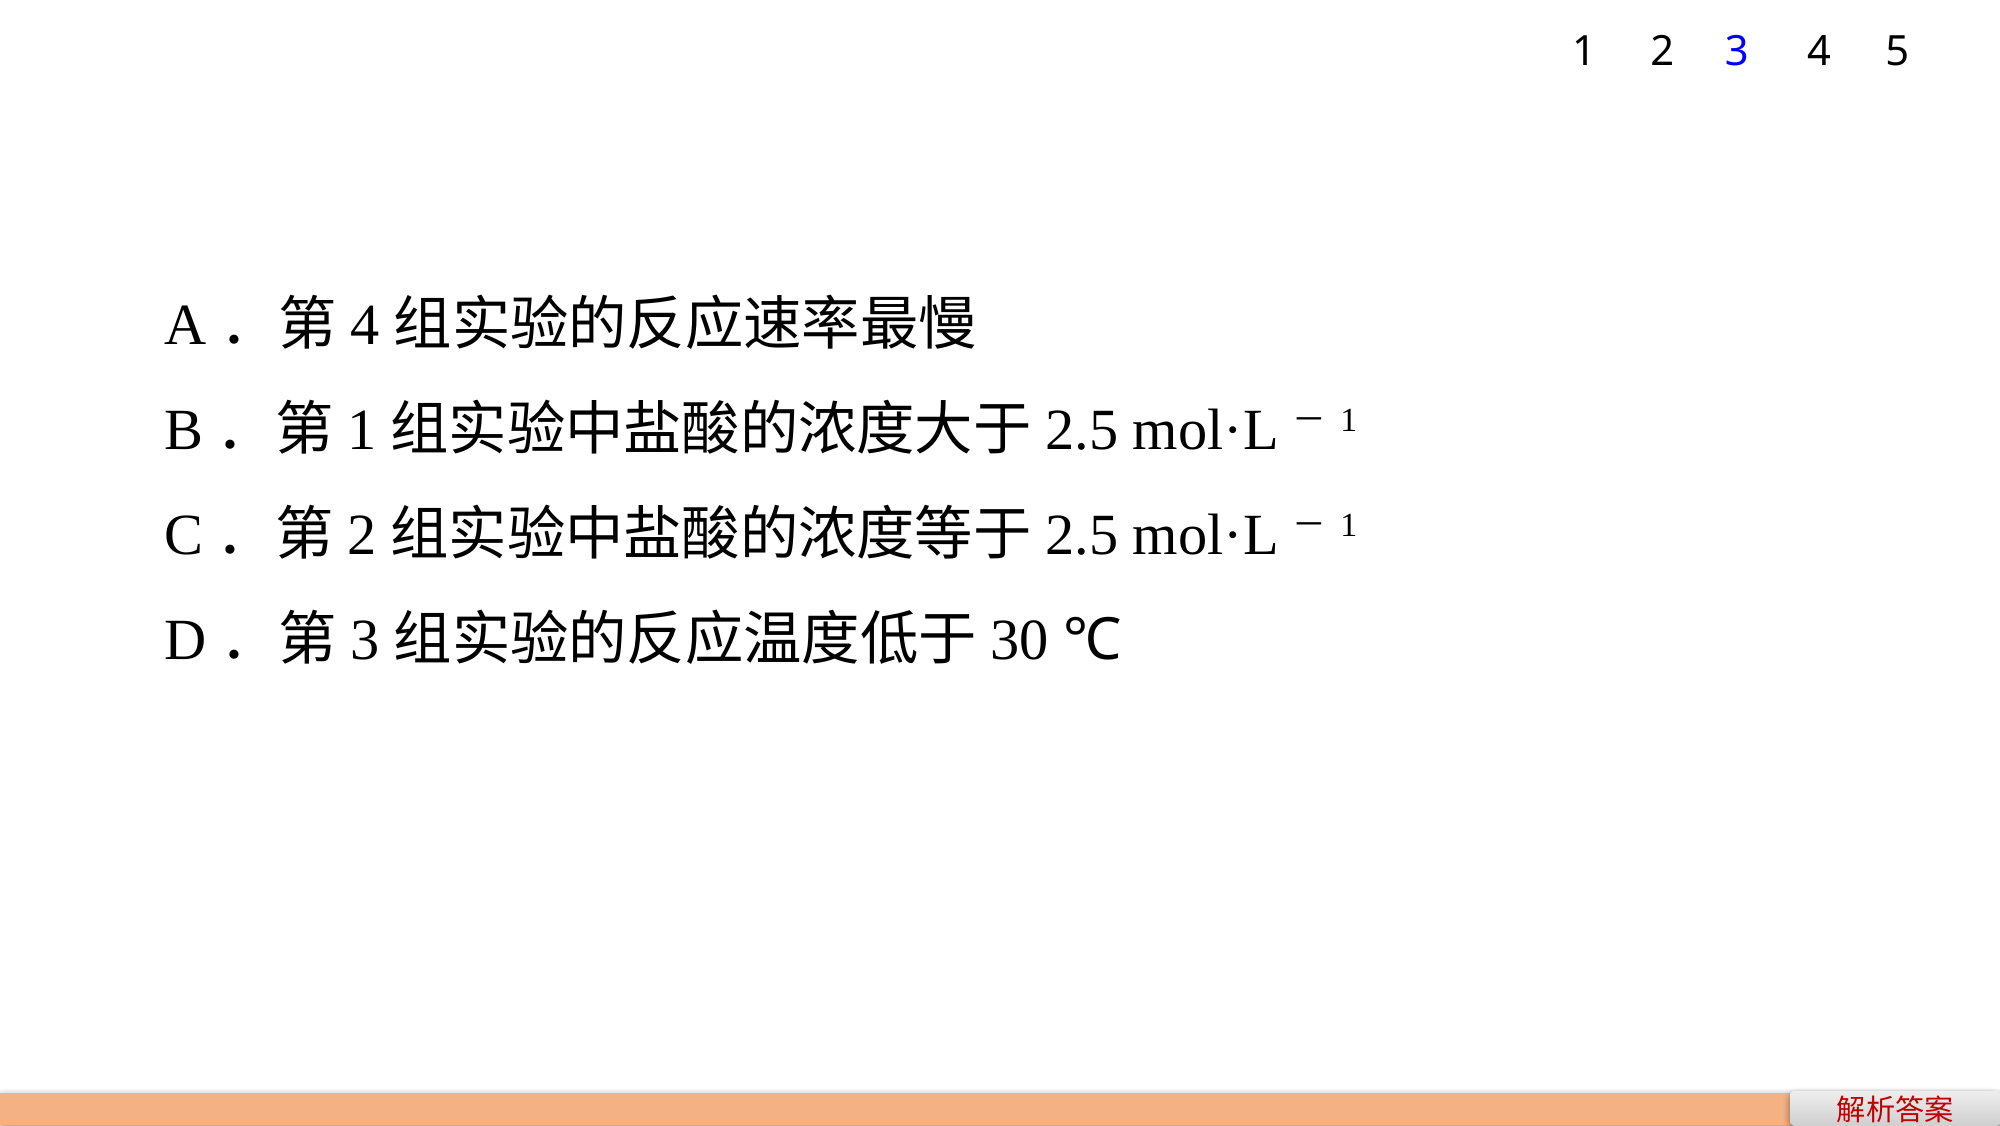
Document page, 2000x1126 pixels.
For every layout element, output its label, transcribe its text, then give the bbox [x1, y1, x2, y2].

text_box 解析答案 [1788, 1089, 2000, 1126]
text_box 3 [1711, 1, 1769, 97]
text_box 1 [1550, 1, 1616, 97]
text_box 2 [1633, 1, 1695, 97]
text_box 4 [1786, 1, 1852, 97]
text_box A．第4组实验的反应速率最慢 B．第1组实验中盐酸的浓度大于2.5 mol·L－1 C．第2组实验中盐酸的浓度等于2.5 mol·L－1 D．第3组实验的反应温度低于30 ℃ [149, 243, 1808, 679]
text_box [0, 1092, 1787, 1126]
text_box 5 [1864, 1, 1930, 97]
